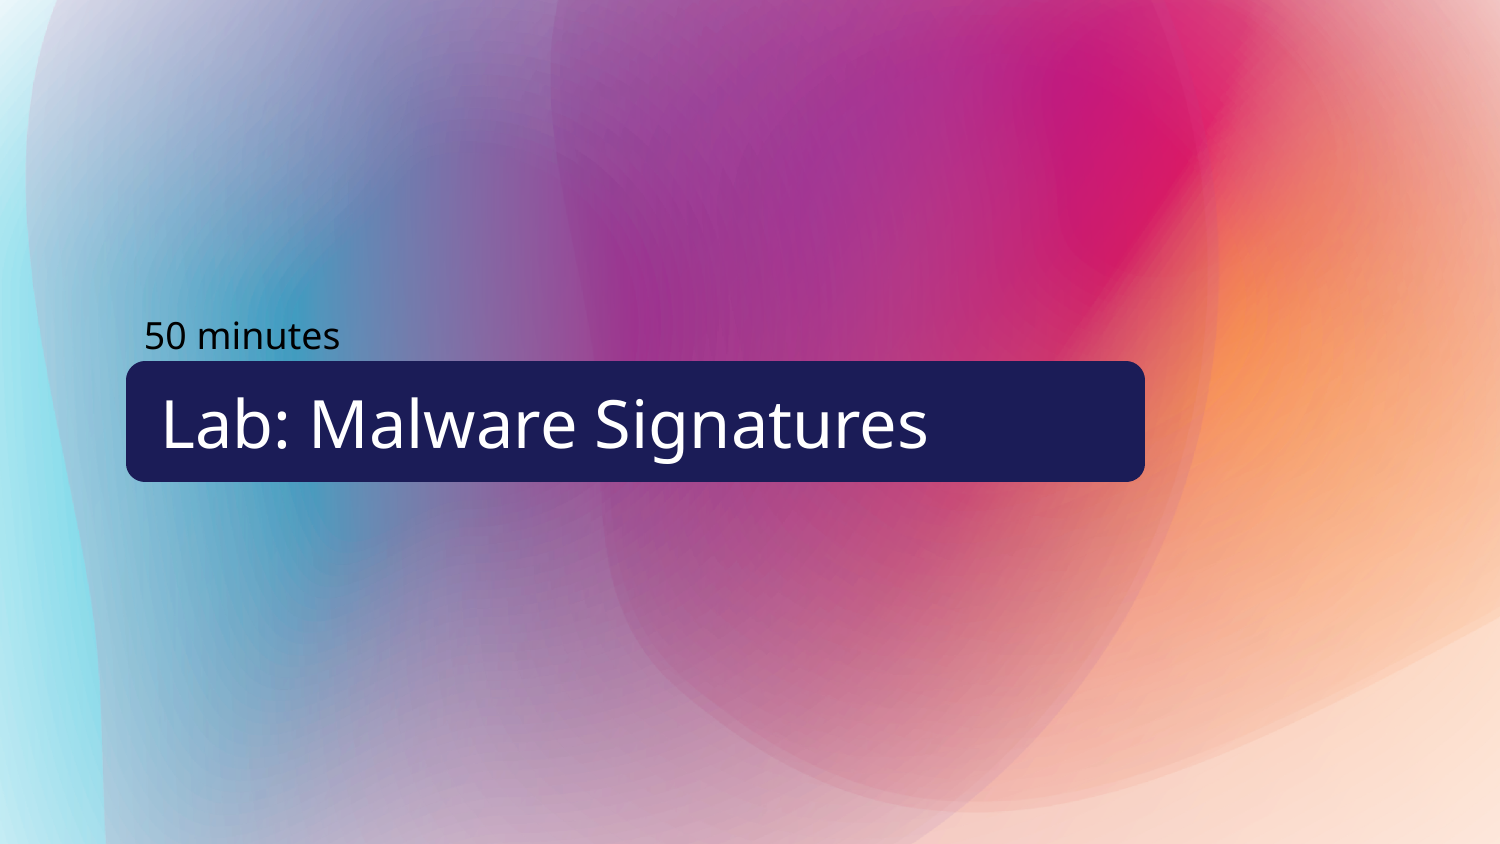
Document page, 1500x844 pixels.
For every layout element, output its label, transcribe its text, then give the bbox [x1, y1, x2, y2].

title Lab: Malware Signatures [126, 361, 1145, 482]
picture [0, 0, 1500, 844]
subtitle 50 minutes [128, 290, 806, 354]
